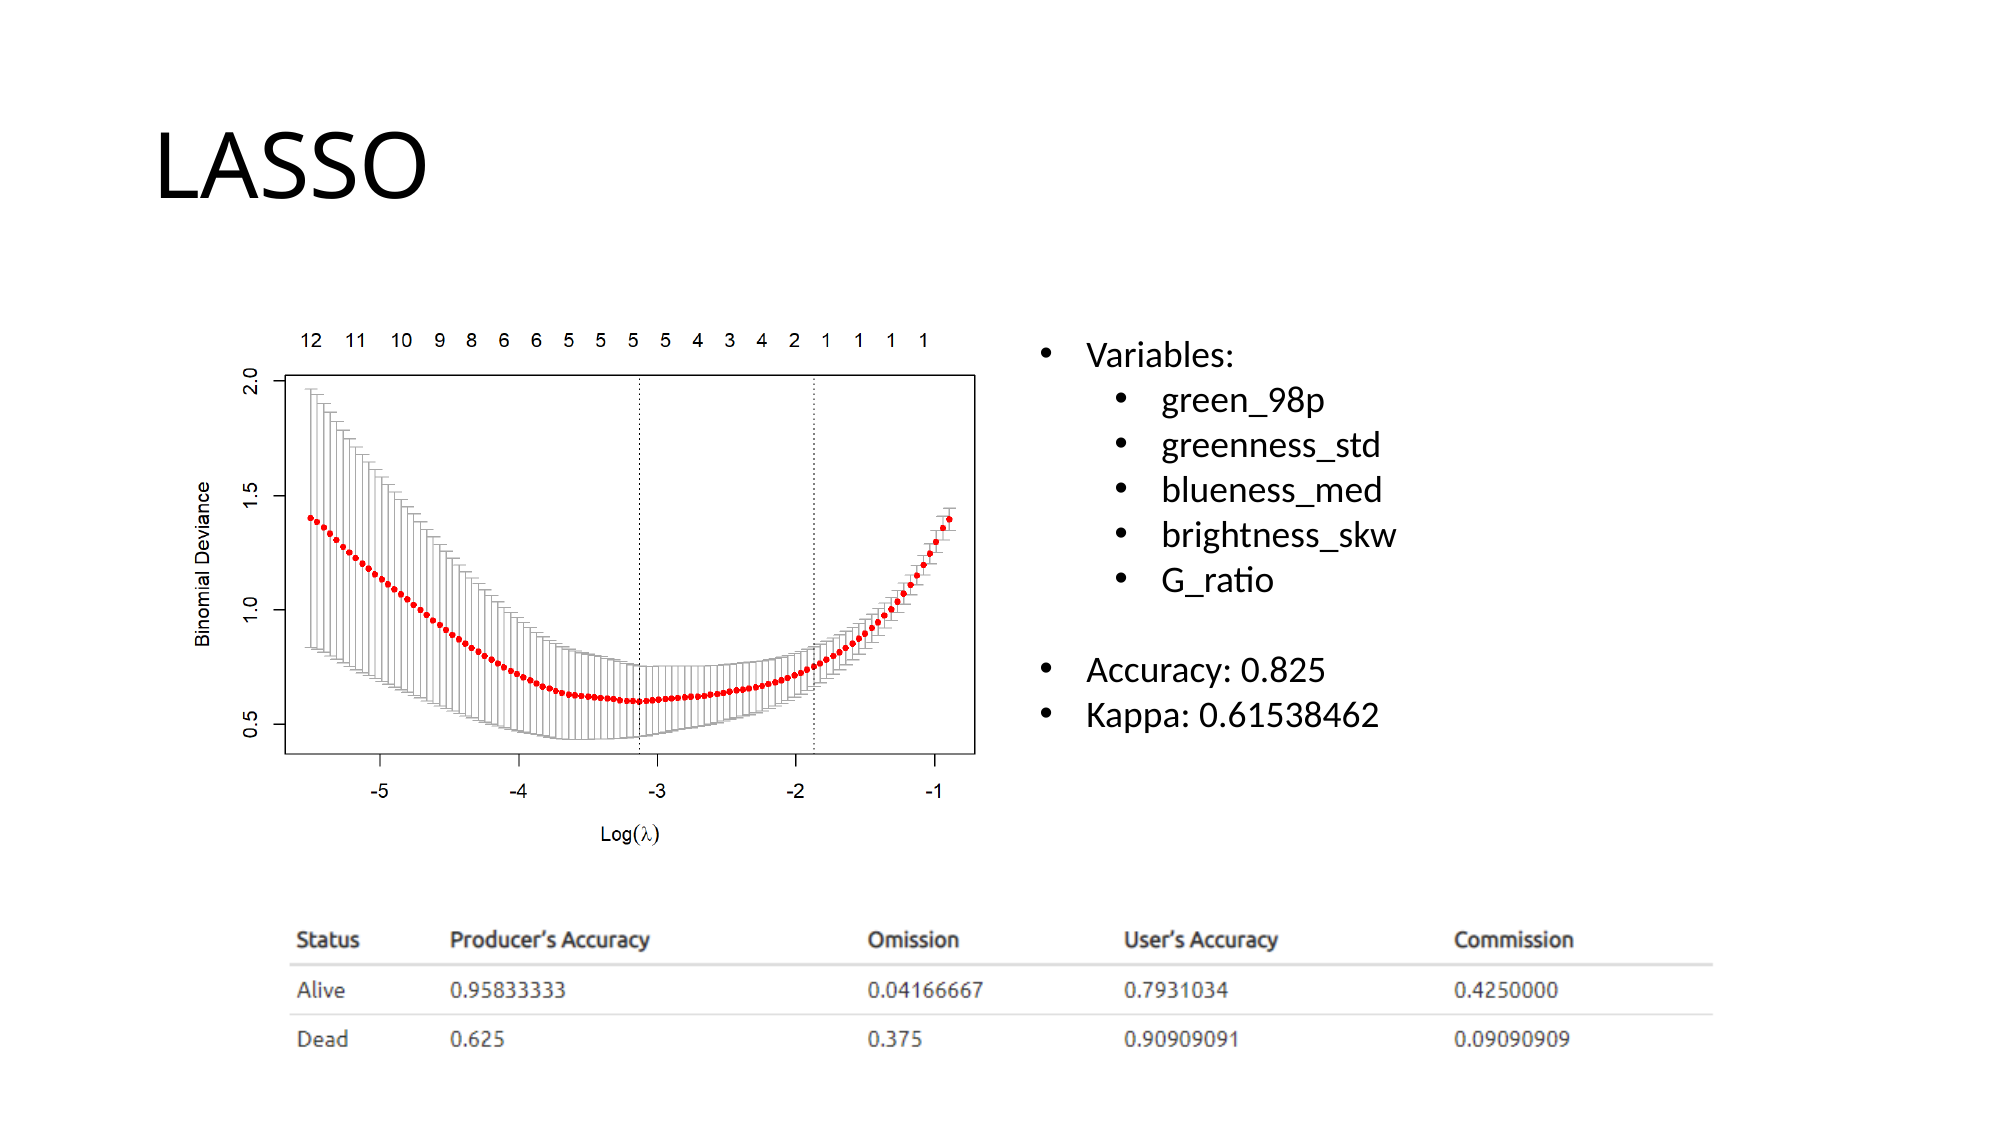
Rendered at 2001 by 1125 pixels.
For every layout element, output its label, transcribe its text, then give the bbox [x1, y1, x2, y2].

picture [218, 908, 1782, 1066]
picture [187, 277, 1025, 876]
text_box Variables: green_98p greenness_std blueness_med brightness_skw G_ratio Accuracy: 0.825 Kappa: 0.61538462 [1025, 277, 1863, 832]
title LASSO [137, 59, 1863, 278]
